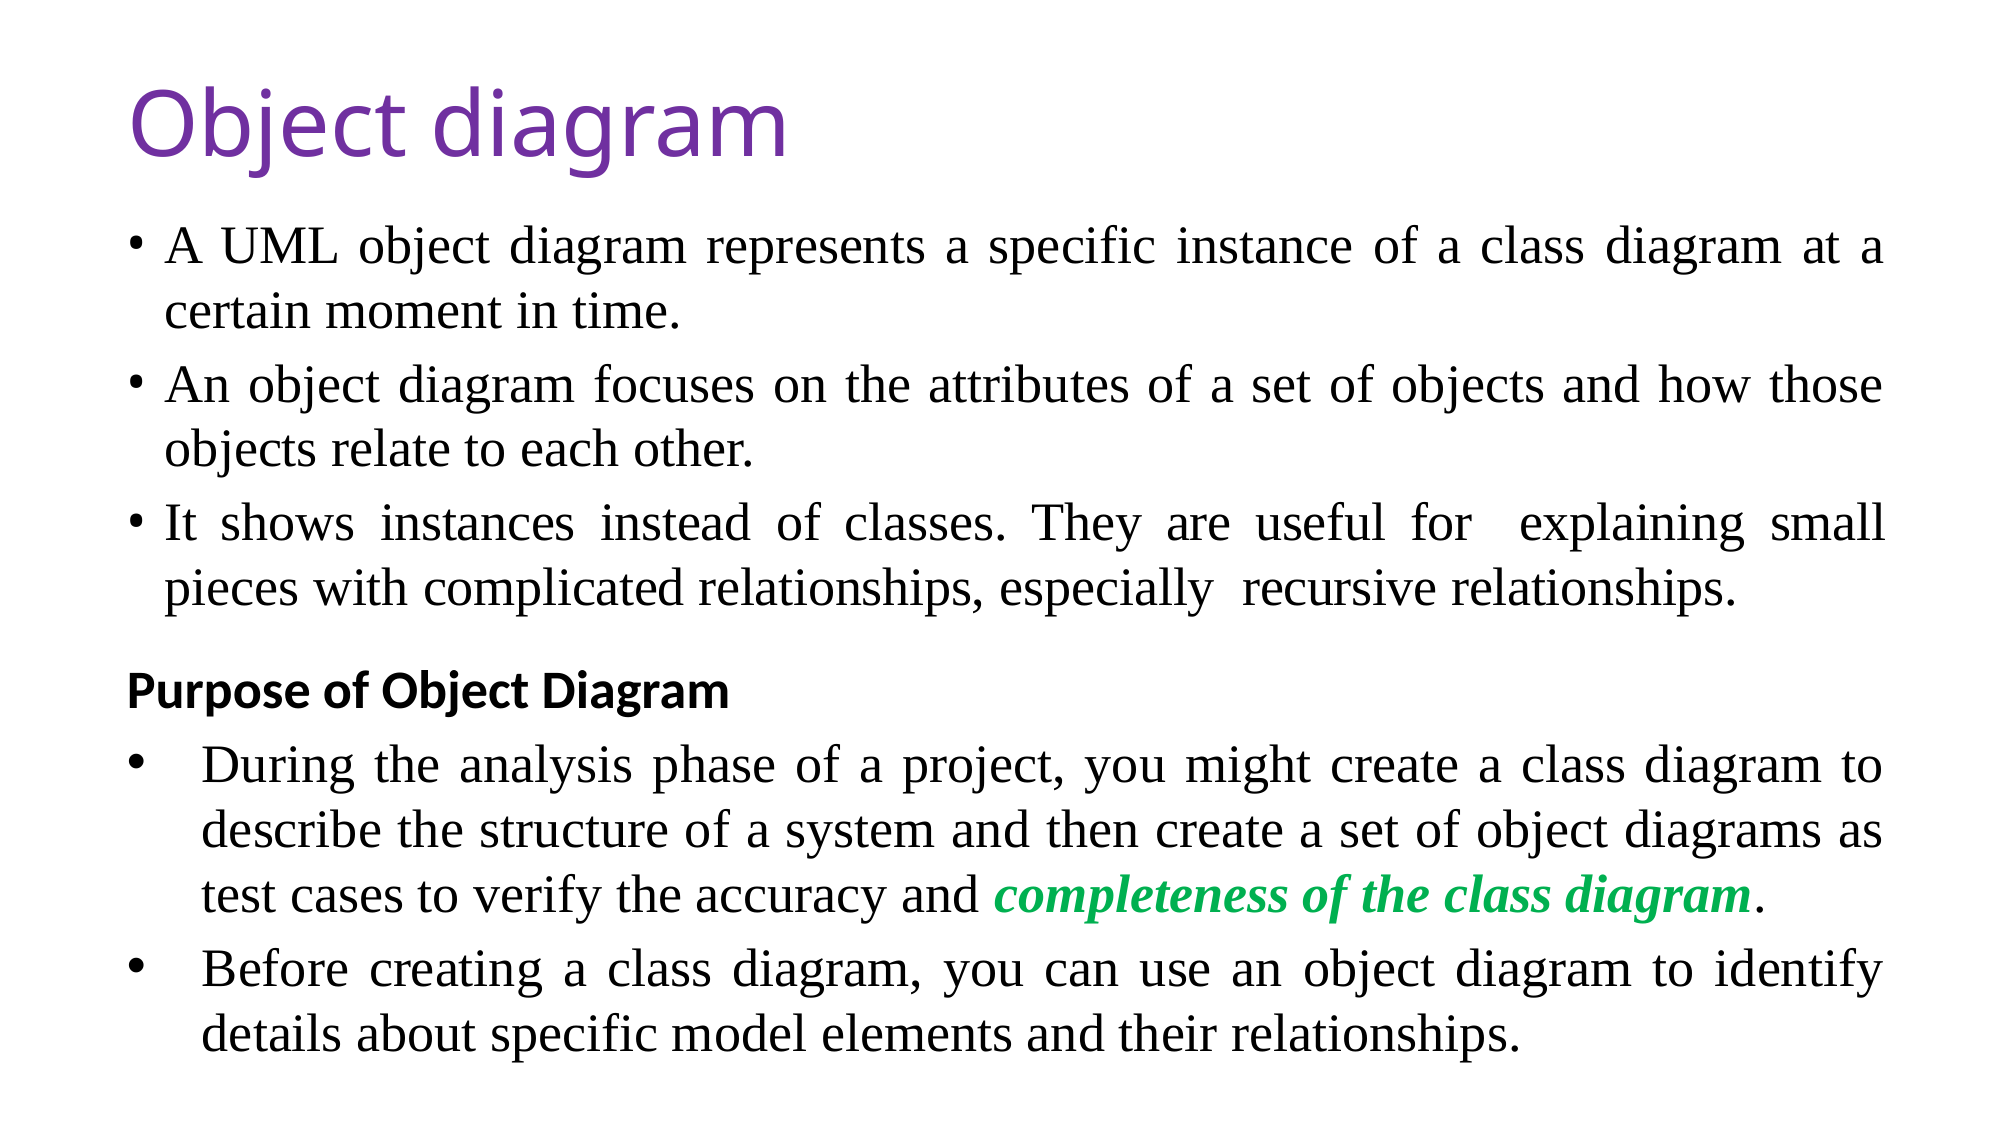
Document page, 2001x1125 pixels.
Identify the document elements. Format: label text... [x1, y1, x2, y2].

title Object diagram [125, 24, 925, 199]
text_box A UML object diagram represents a specific instance of a class diagram at a certain moment in time. An object diagram focuses on the attributes of a set of objects and how those objects relate to each other. It shows instances instead of classes. They are useful for explaining small pieces with complicated relationships, especially recursive relationships. Purpose of Object Diagram During the analysis phase of a project, you might create a class diagram to describe the structure of a system and then create a set of object diagrams as test cases to verify the accuracy and completeness of the class diagram. Before creating a class diagram, you can use an object diagram to identify details about specific model elements and their relationships. [124, 199, 1887, 1063]
